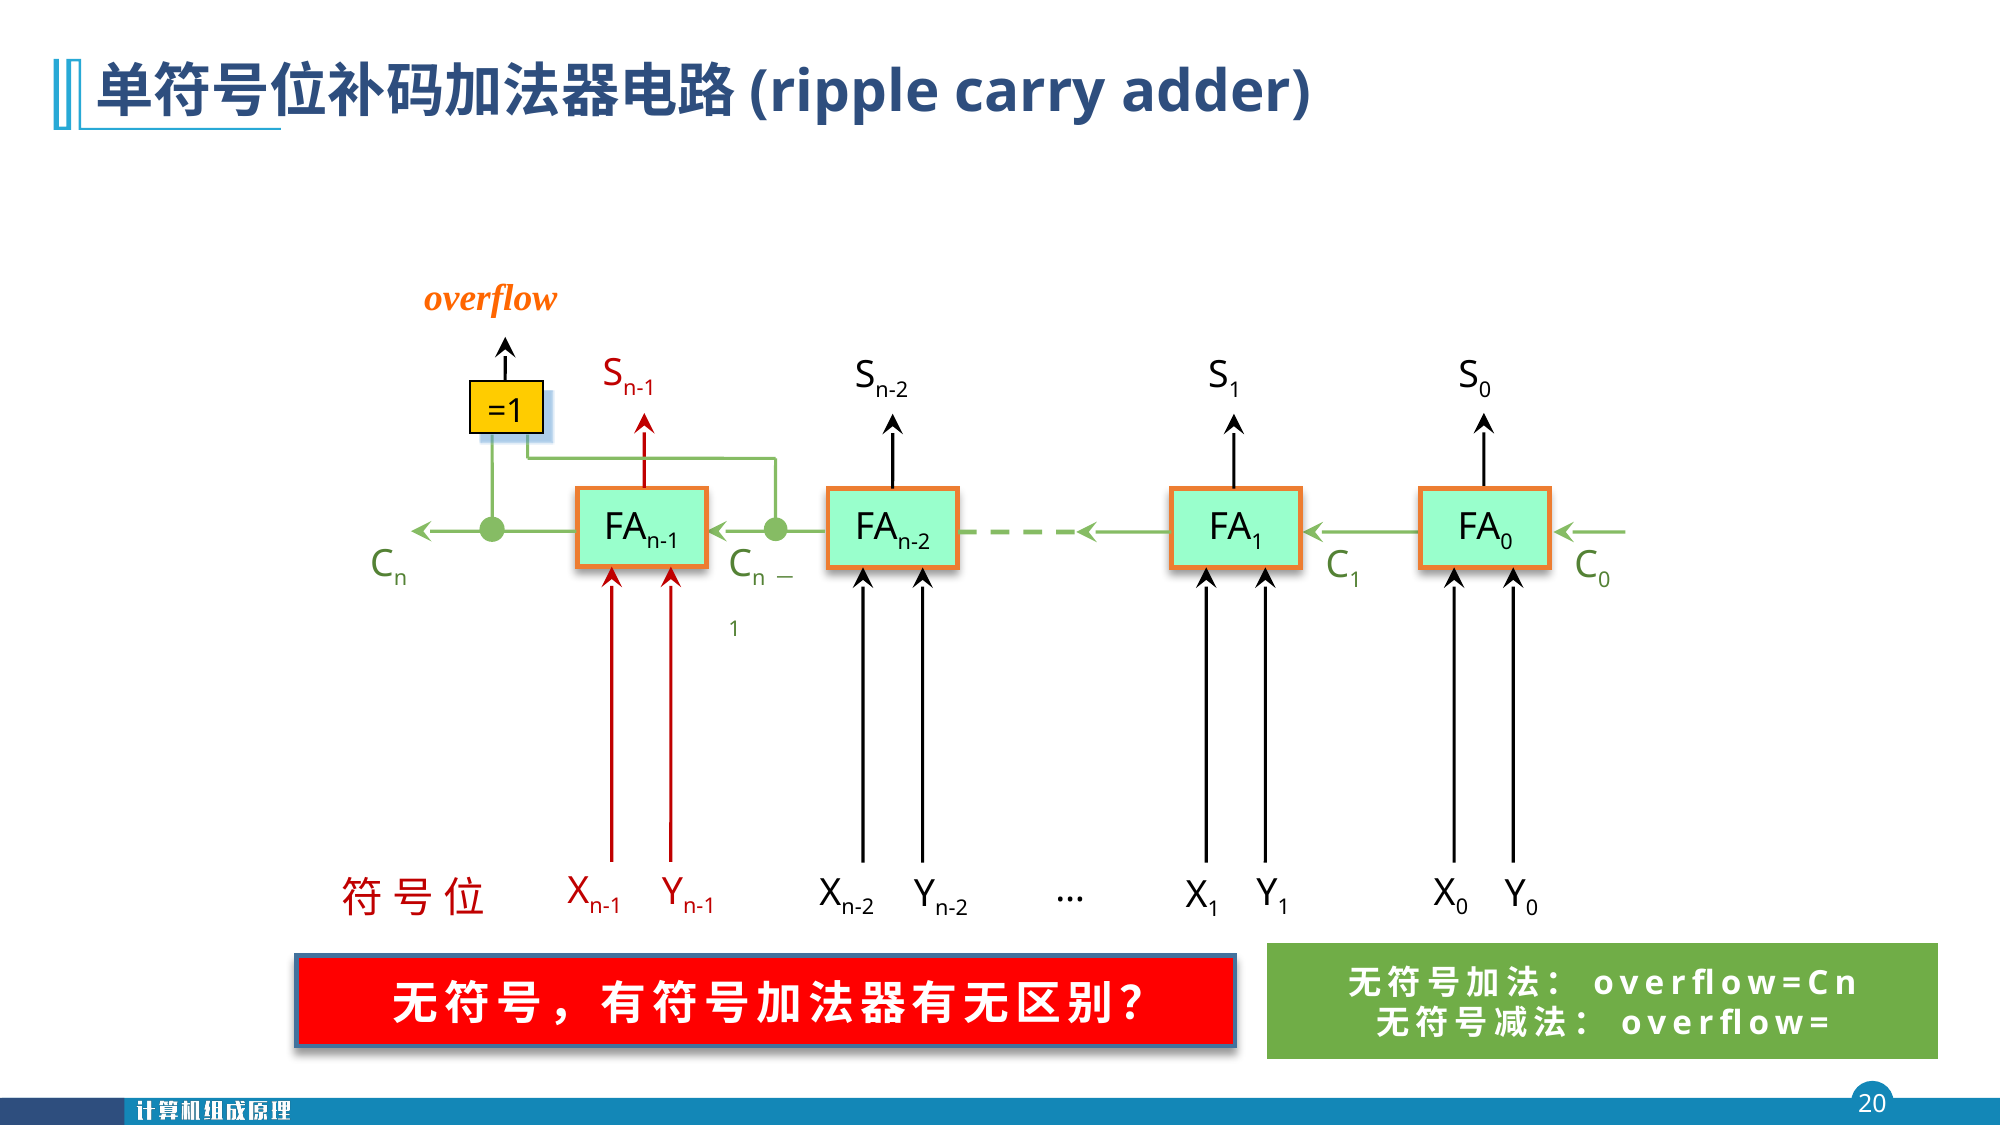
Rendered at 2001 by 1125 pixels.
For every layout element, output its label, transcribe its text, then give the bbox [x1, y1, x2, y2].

title 单符号位补码加法器电路(ripple carry adder) [80, 42, 1805, 144]
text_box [409, 265, 788, 542]
text_box 符 号 位 [326, 863, 540, 929]
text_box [804, 342, 957, 922]
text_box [1360, 342, 1678, 922]
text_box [957, 342, 1360, 923]
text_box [355, 341, 832, 920]
text_box 无符号，有符号加法器有无区别？ [295, 954, 1236, 1047]
